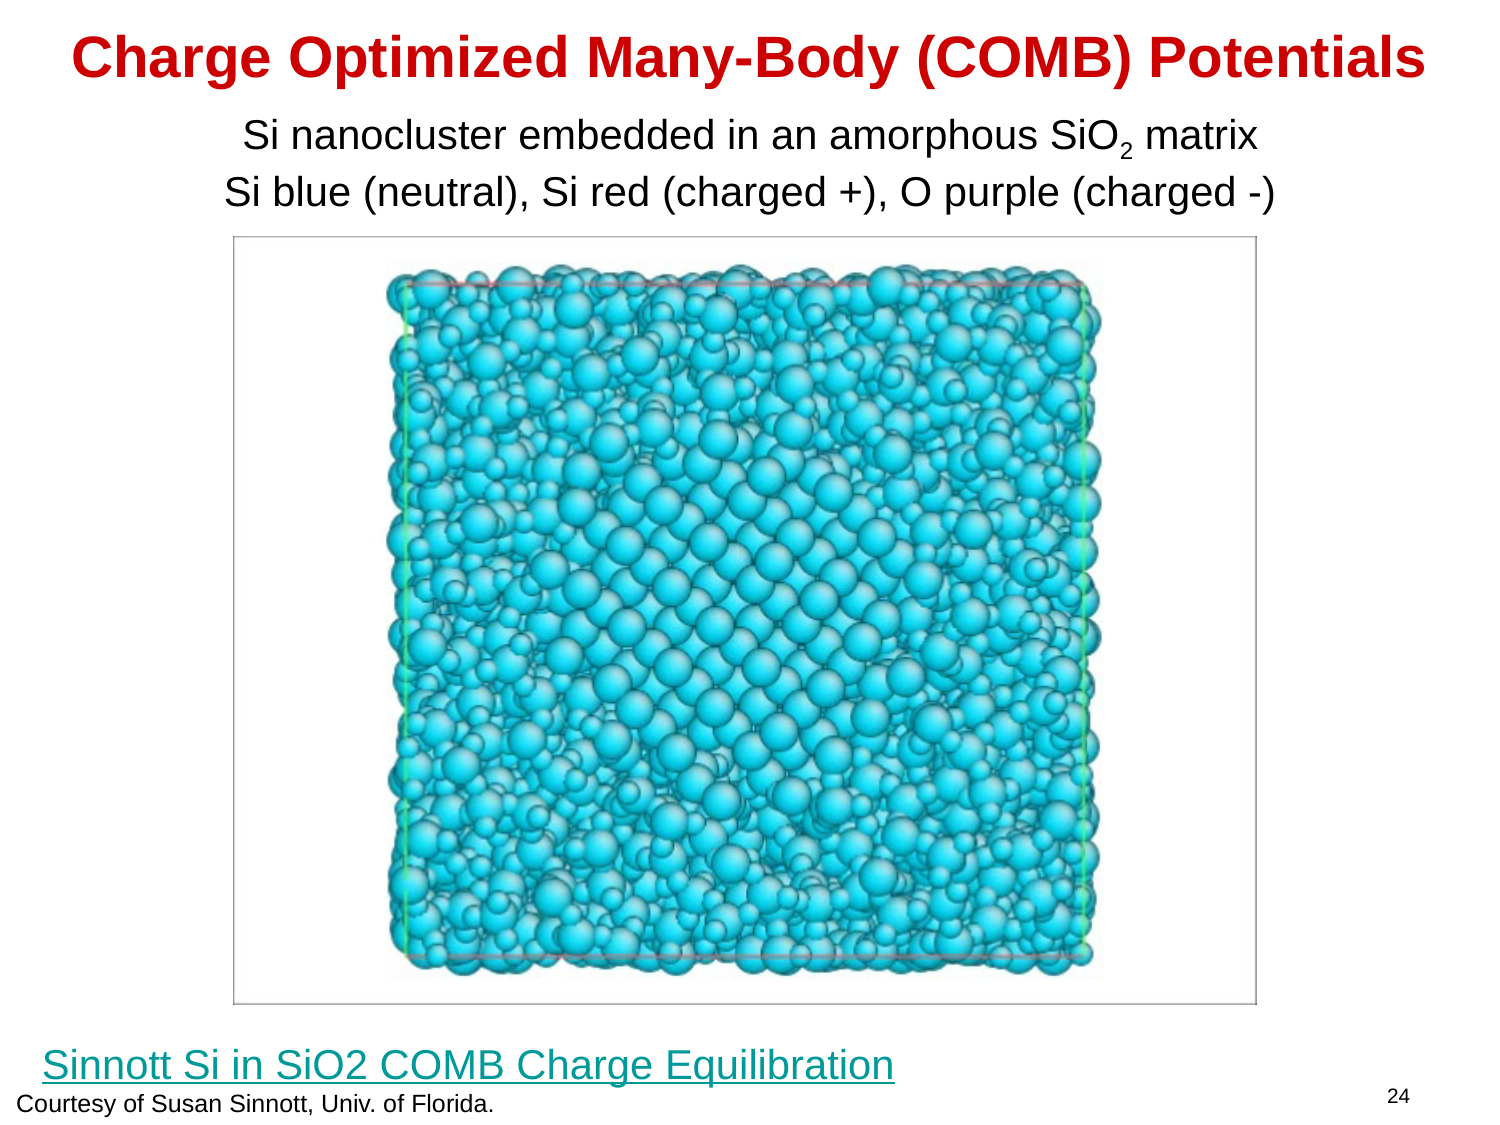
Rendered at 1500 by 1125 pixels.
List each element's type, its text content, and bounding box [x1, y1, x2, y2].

title Charge Optimized Many-Body (COMB) Potentials [0, 0, 1500, 108]
text_box Si nanocluster embedded in an amorphous SiO2 matrix Si blue (neutral), Si red (charged +), O purple (charged -) [86, 100, 1415, 222]
text_box Courtesy of Susan Sinnott, Univ. of Florida. [1, 1079, 511, 1125]
text_box Sinnott Si in SiO2 COMB Charge Equilibration [27, 1030, 1436, 1096]
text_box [231, 235, 1258, 1006]
slide_number 24 [1074, 1096, 1426, 1103]
